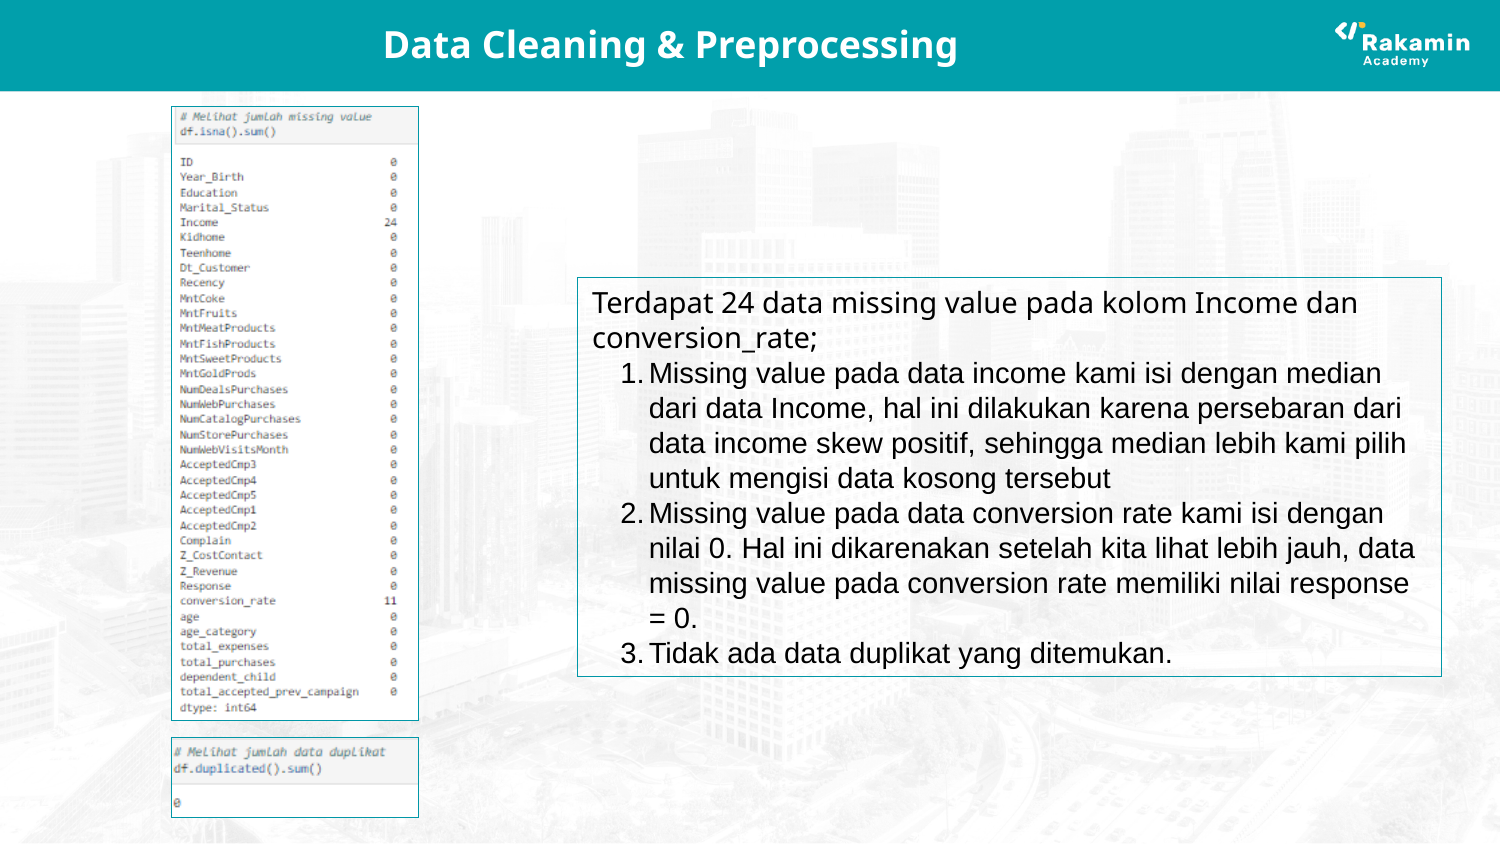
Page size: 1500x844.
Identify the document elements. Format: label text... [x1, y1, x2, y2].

title Data Cleaning & Preprocessing [0, 6, 1342, 92]
picture [0, 0, 1500, 844]
text_box Terdapat 24 data missing value pada kolom Income dan conversion_rate; Missing value pada data income kami isi dengan median dari data Income, hal ini dilakukan karena persebaran dari data income skew positif, sehingga median lebih kami pilih untuk mengisi data kosong tersebut Missing value pada data conversion rate kami isi dengan nilai 0. Hal ini dikarenakan setelah kita lihat lebih jauh, data missing value pada conversion rate memiliki nilai response = 0. Tidak ada data duplikat yang ditemukan. [577, 277, 1442, 677]
